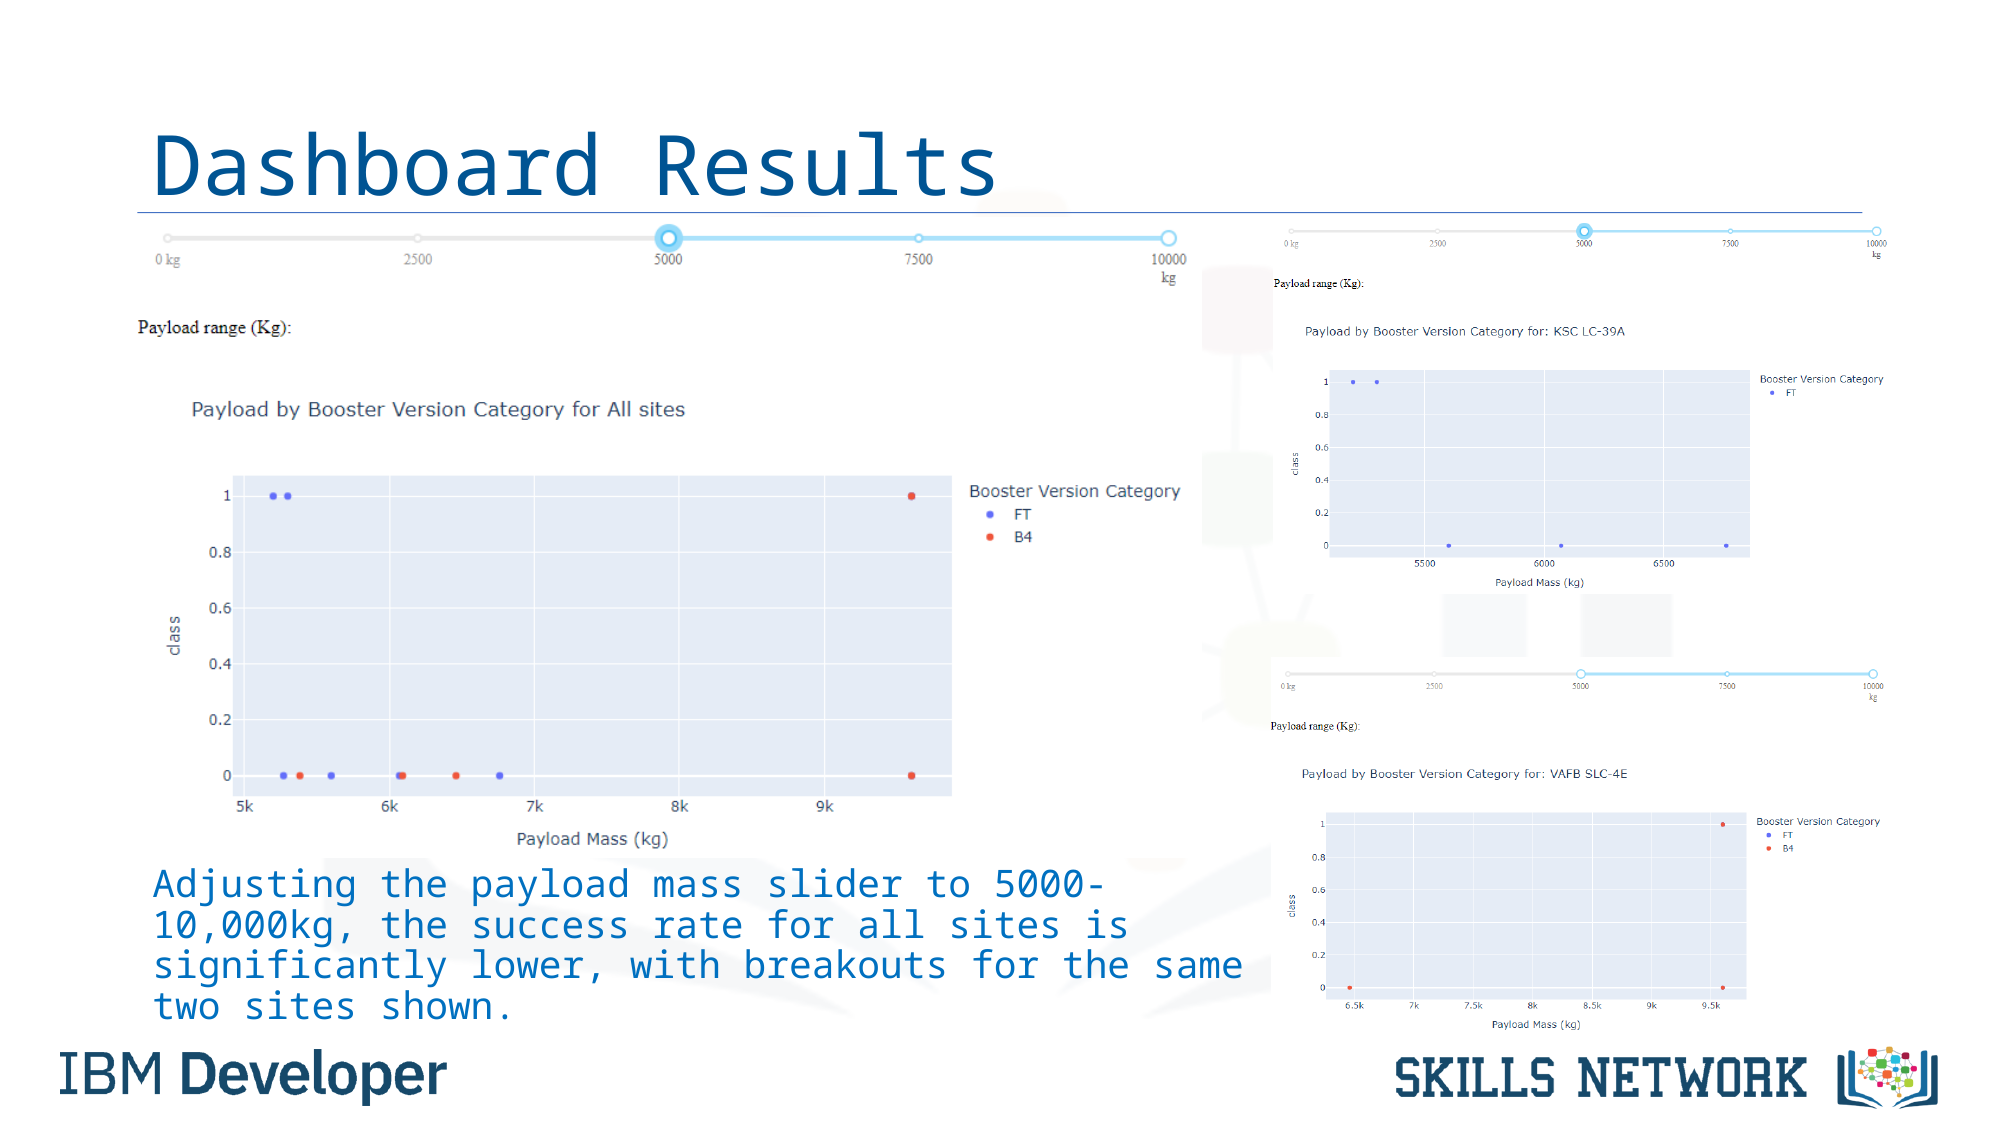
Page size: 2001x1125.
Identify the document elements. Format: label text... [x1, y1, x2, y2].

picture [1390, 1045, 1945, 1111]
picture [55, 1045, 459, 1108]
picture [1273, 217, 1895, 594]
title Dashboard Results [137, 59, 1863, 278]
picture [1271, 657, 1895, 1036]
list Adjusting the payload mass slider to 5000-10,000kg, the success rate for all sites is significantly lower, with breakouts for the same two sites shown. [137, 857, 1271, 1036]
picture [137, 217, 1202, 858]
